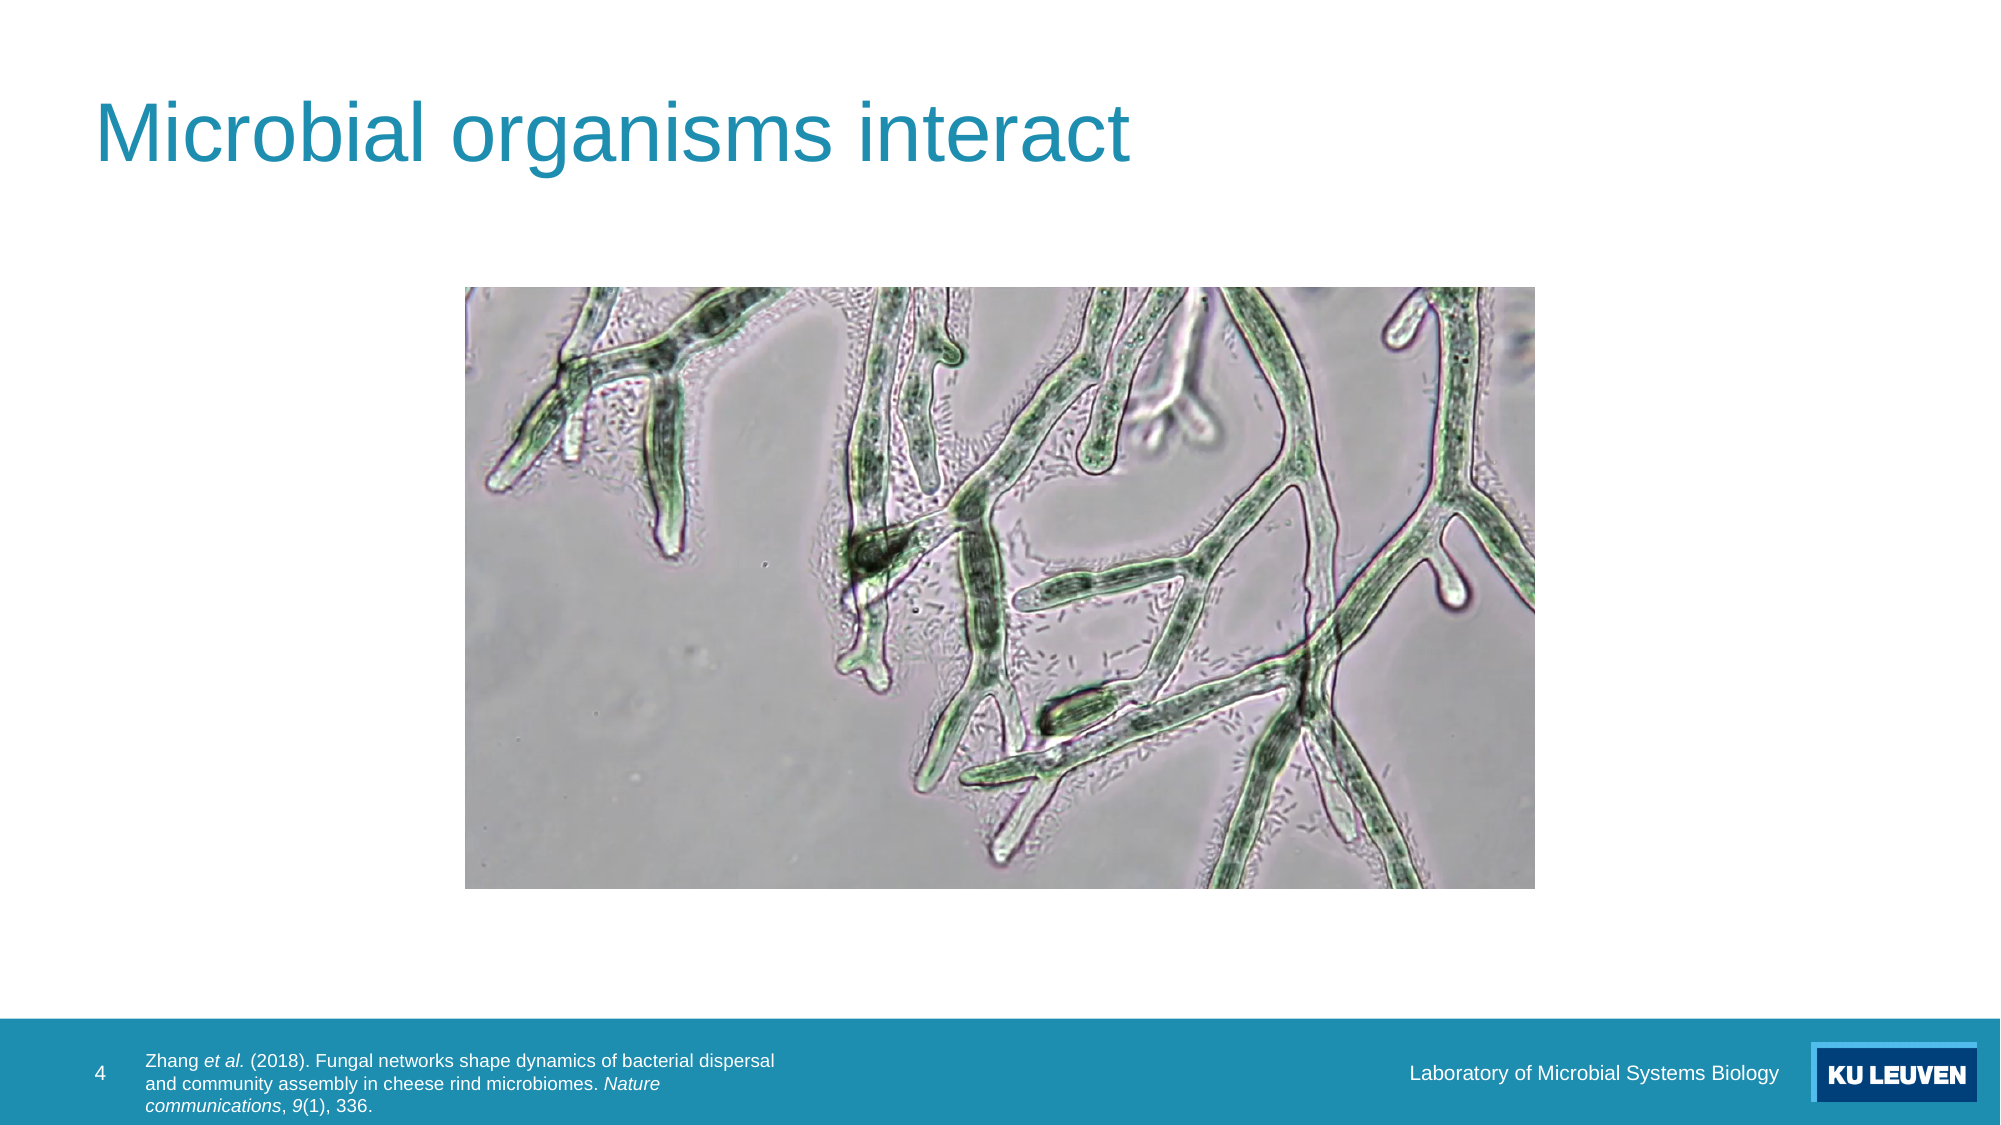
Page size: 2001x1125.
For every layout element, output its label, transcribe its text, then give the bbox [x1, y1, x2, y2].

slide_number 4 [94, 1018, 201, 1125]
title Microbial organisms interact [94, 33, 1906, 223]
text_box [464, 286, 1536, 890]
picture [1811, 1042, 1977, 1102]
text_box Zhang et al. (2018). Fungal networks shape dynamics of bacterial dispersal and community assembly in cheese rind microbiomes. Nature communications, 9(1), 336. [130, 1041, 815, 1124]
footer Laboratory of Microbial Systems Biology [989, 1018, 1809, 1125]
